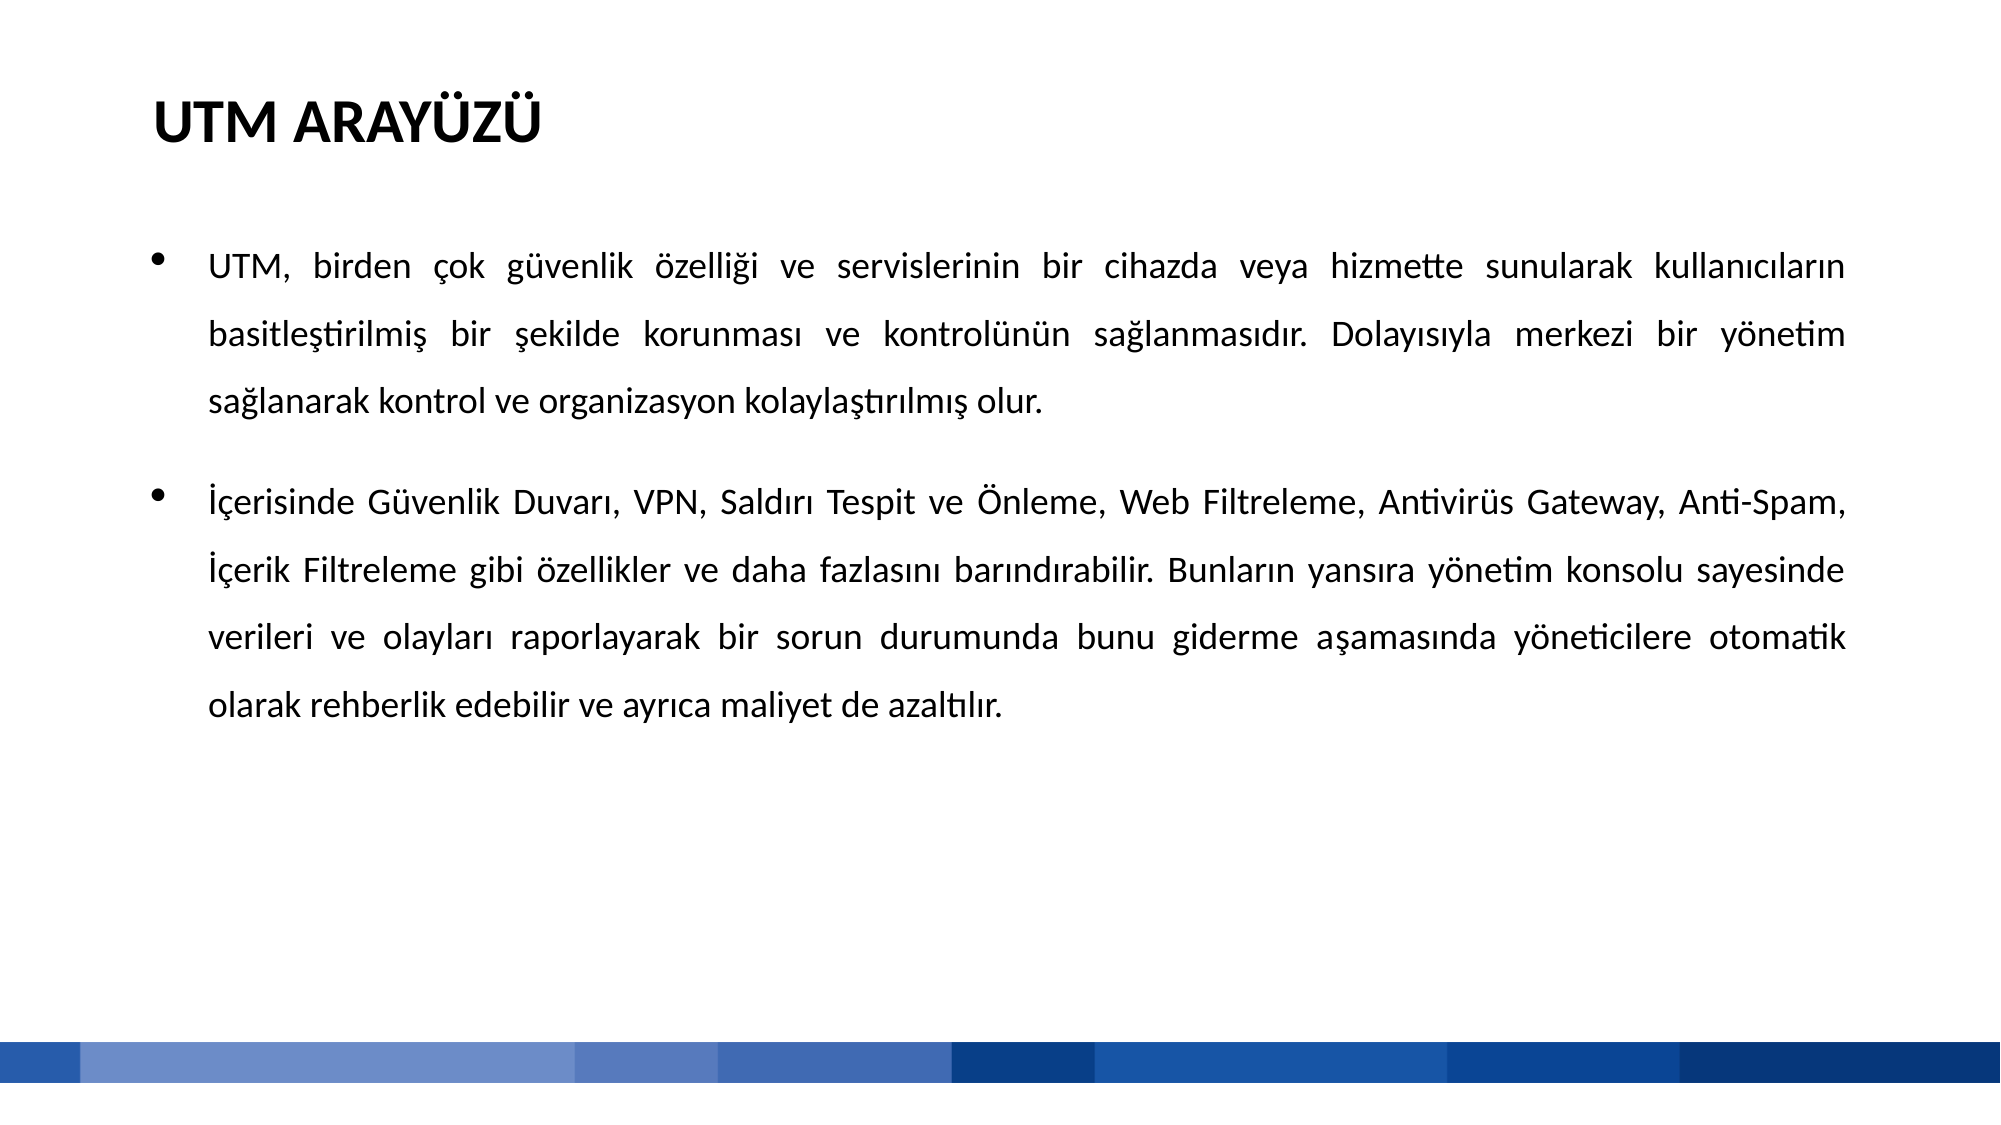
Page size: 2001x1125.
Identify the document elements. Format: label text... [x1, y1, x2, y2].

list UTM, birden çok güvenlik özelliği ve servislerinin bir cihazda veya hizmette sunularak kullanıcıların basitleştirilmiş bir şekilde korunması ve kontrolünün sağlanmasıdır. Dolayısıyla merkezi bir yönetim sağlanarak kontrol ve organizasyon kolaylaştırılmış olur. İçerisinde Güvenlik Duvarı, VPN, Saldırı Tespit ve Önleme, Web Filtreleme, Antivirüs Gateway, Anti-Spam, İçerik Filtreleme gibi özellikler ve daha fazlasını barındırabilir. Bunların yansıra yönetim konsolu sayesinde verileri ve olayları raporlayarak bir sorun durumunda bunu giderme aşamasında yöneticilere otomatik olarak rehberlik edebilir ve ayrıca maliyet de azaltılır. [136, 211, 1862, 1042]
picture [0, 1042, 2000, 1083]
title UTM ARAYÜZÜ [138, 68, 1864, 177]
